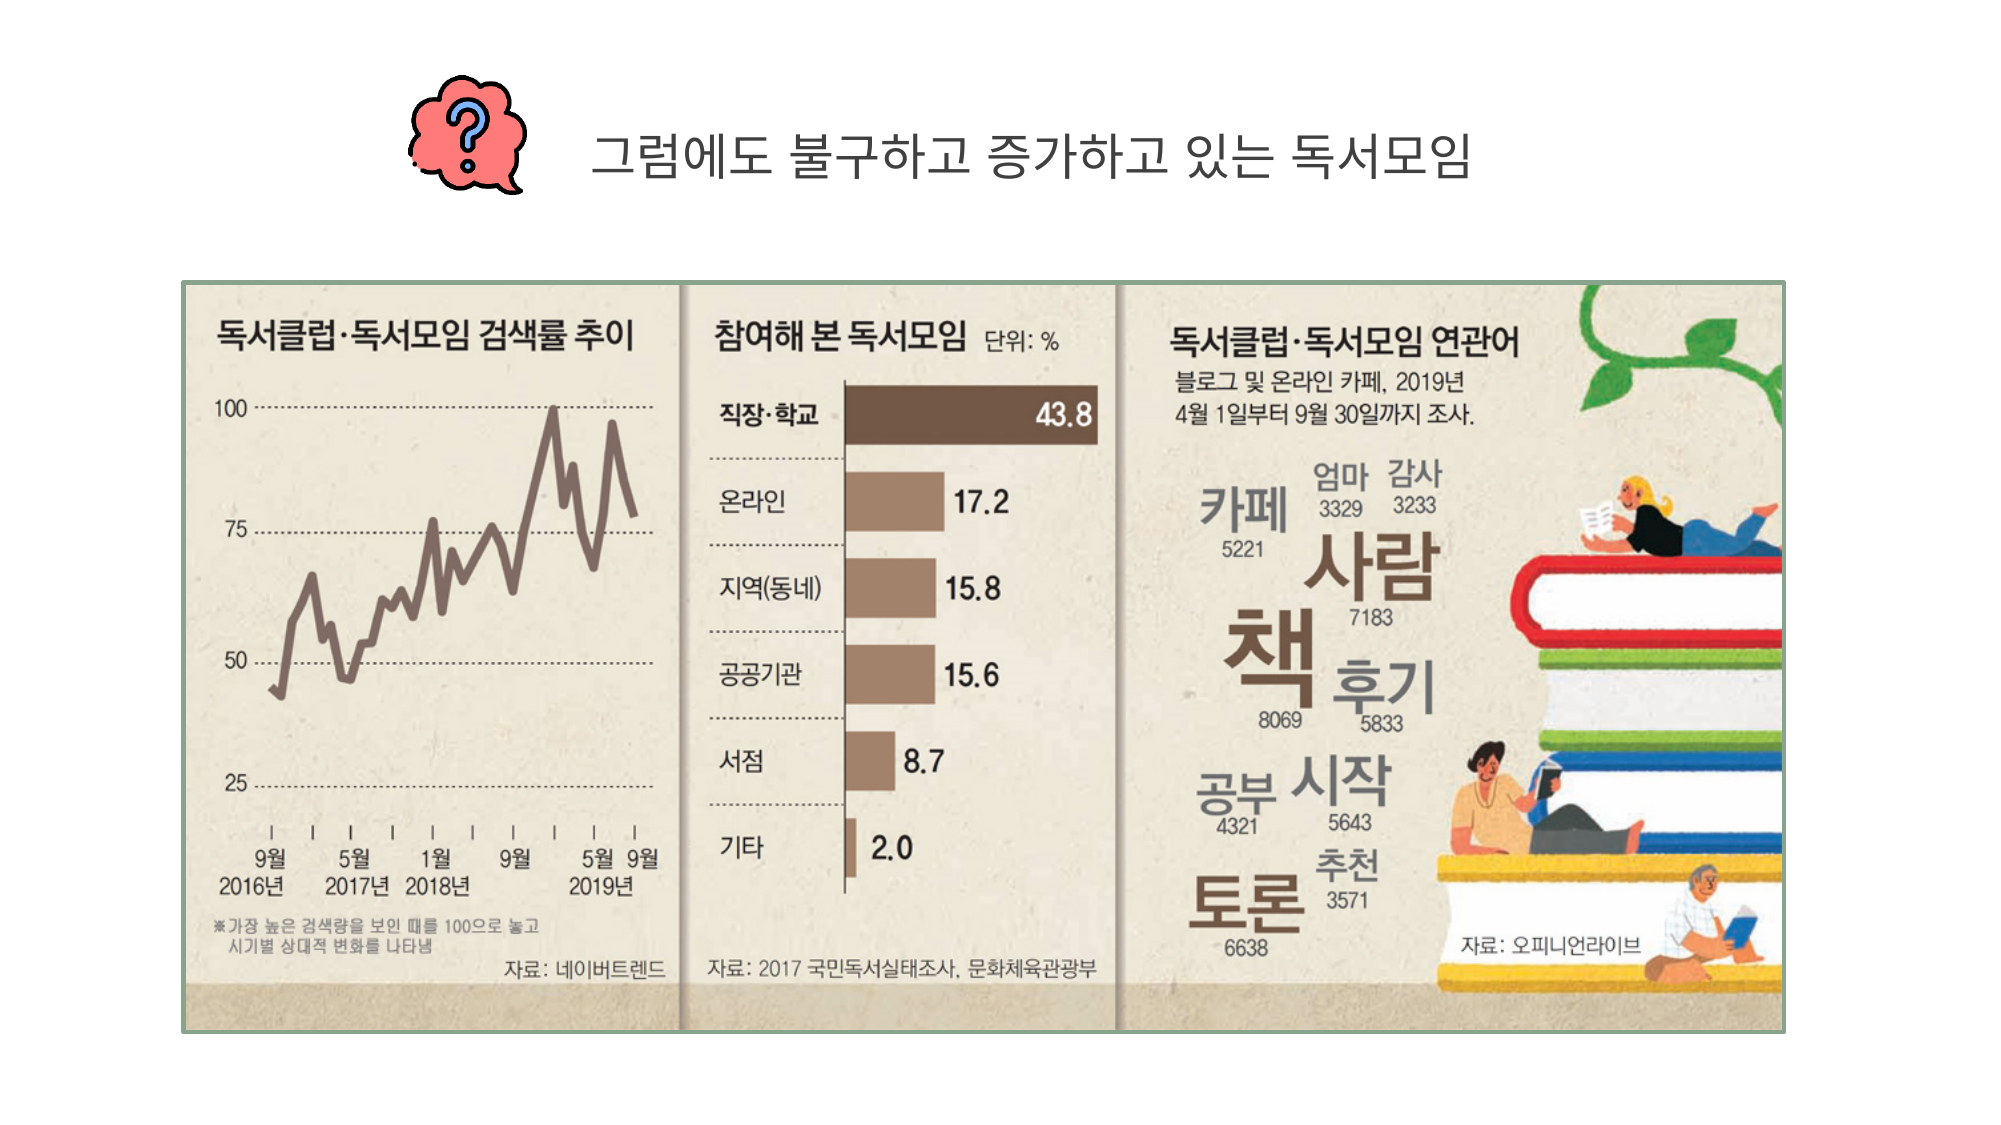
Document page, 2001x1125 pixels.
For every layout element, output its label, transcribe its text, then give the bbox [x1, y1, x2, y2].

text_box 그럼에도 불구하고 증가하고 있는 독서모임 [527, 118, 1625, 194]
picture [408, 75, 527, 195]
picture [185, 284, 1782, 1030]
